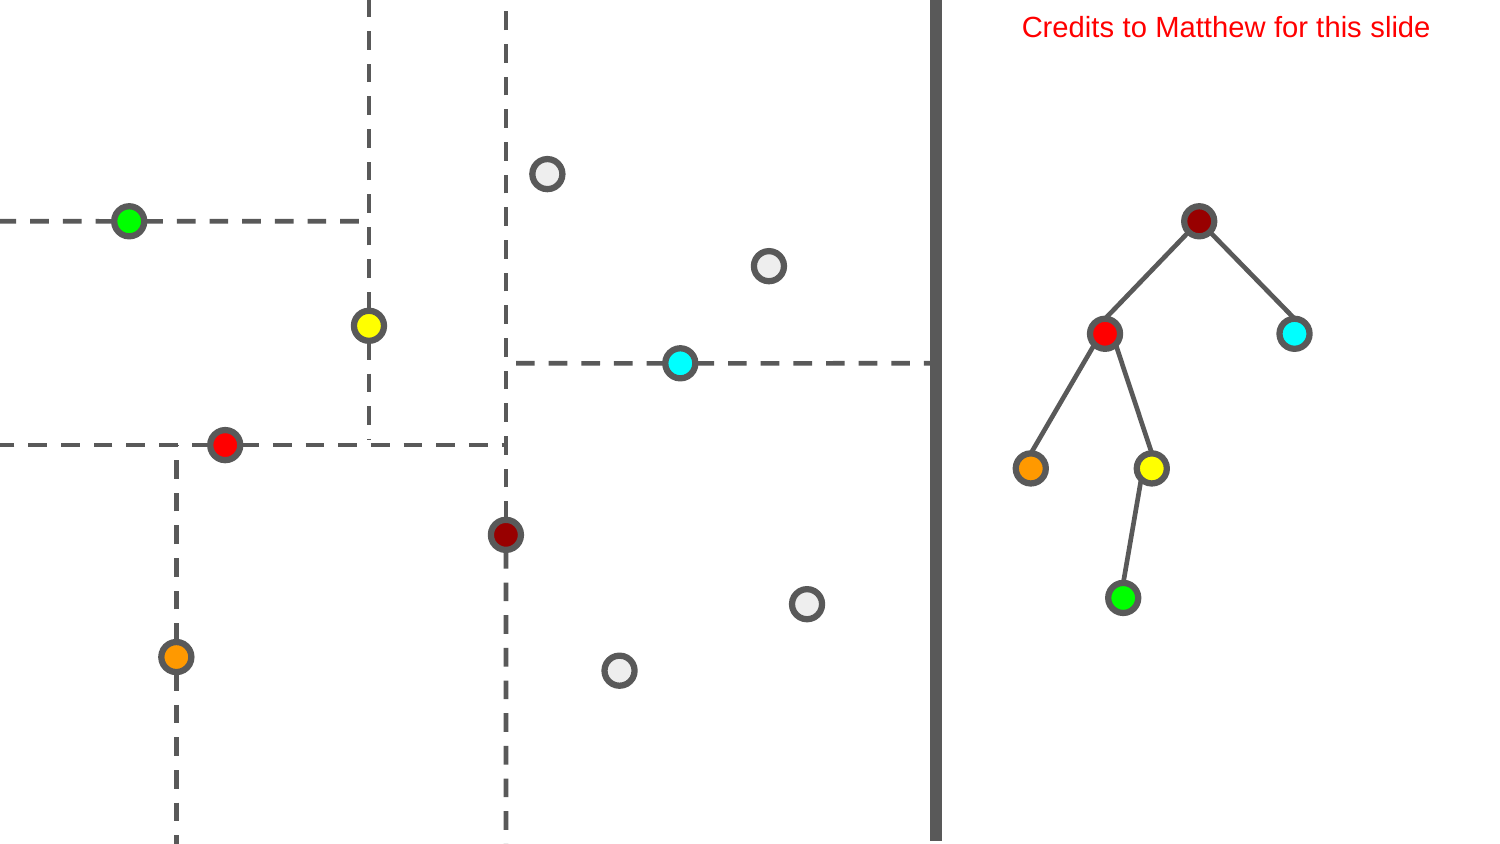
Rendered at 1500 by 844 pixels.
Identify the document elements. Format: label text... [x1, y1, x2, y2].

text_box [753, 251, 785, 282]
text_box [1136, 453, 1167, 484]
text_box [1123, 478, 1142, 584]
text_box [1015, 454, 1046, 484]
text_box [1108, 584, 1139, 613]
text_box [532, 159, 563, 190]
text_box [1209, 231, 1295, 319]
text_box [1184, 206, 1215, 237]
text_box [1089, 320, 1121, 349]
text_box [1104, 231, 1189, 319]
text_box [1279, 319, 1310, 349]
text_box [161, 642, 192, 672]
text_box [1115, 344, 1153, 454]
text_box [604, 655, 635, 686]
text_box Credits to Matthew for this slide [967, 0, 1486, 50]
text_box [490, 520, 521, 550]
text_box [210, 430, 241, 461]
text_box [665, 348, 696, 379]
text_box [1030, 344, 1095, 454]
text_box [791, 589, 823, 620]
text_box [114, 206, 144, 237]
text_box [353, 311, 385, 341]
